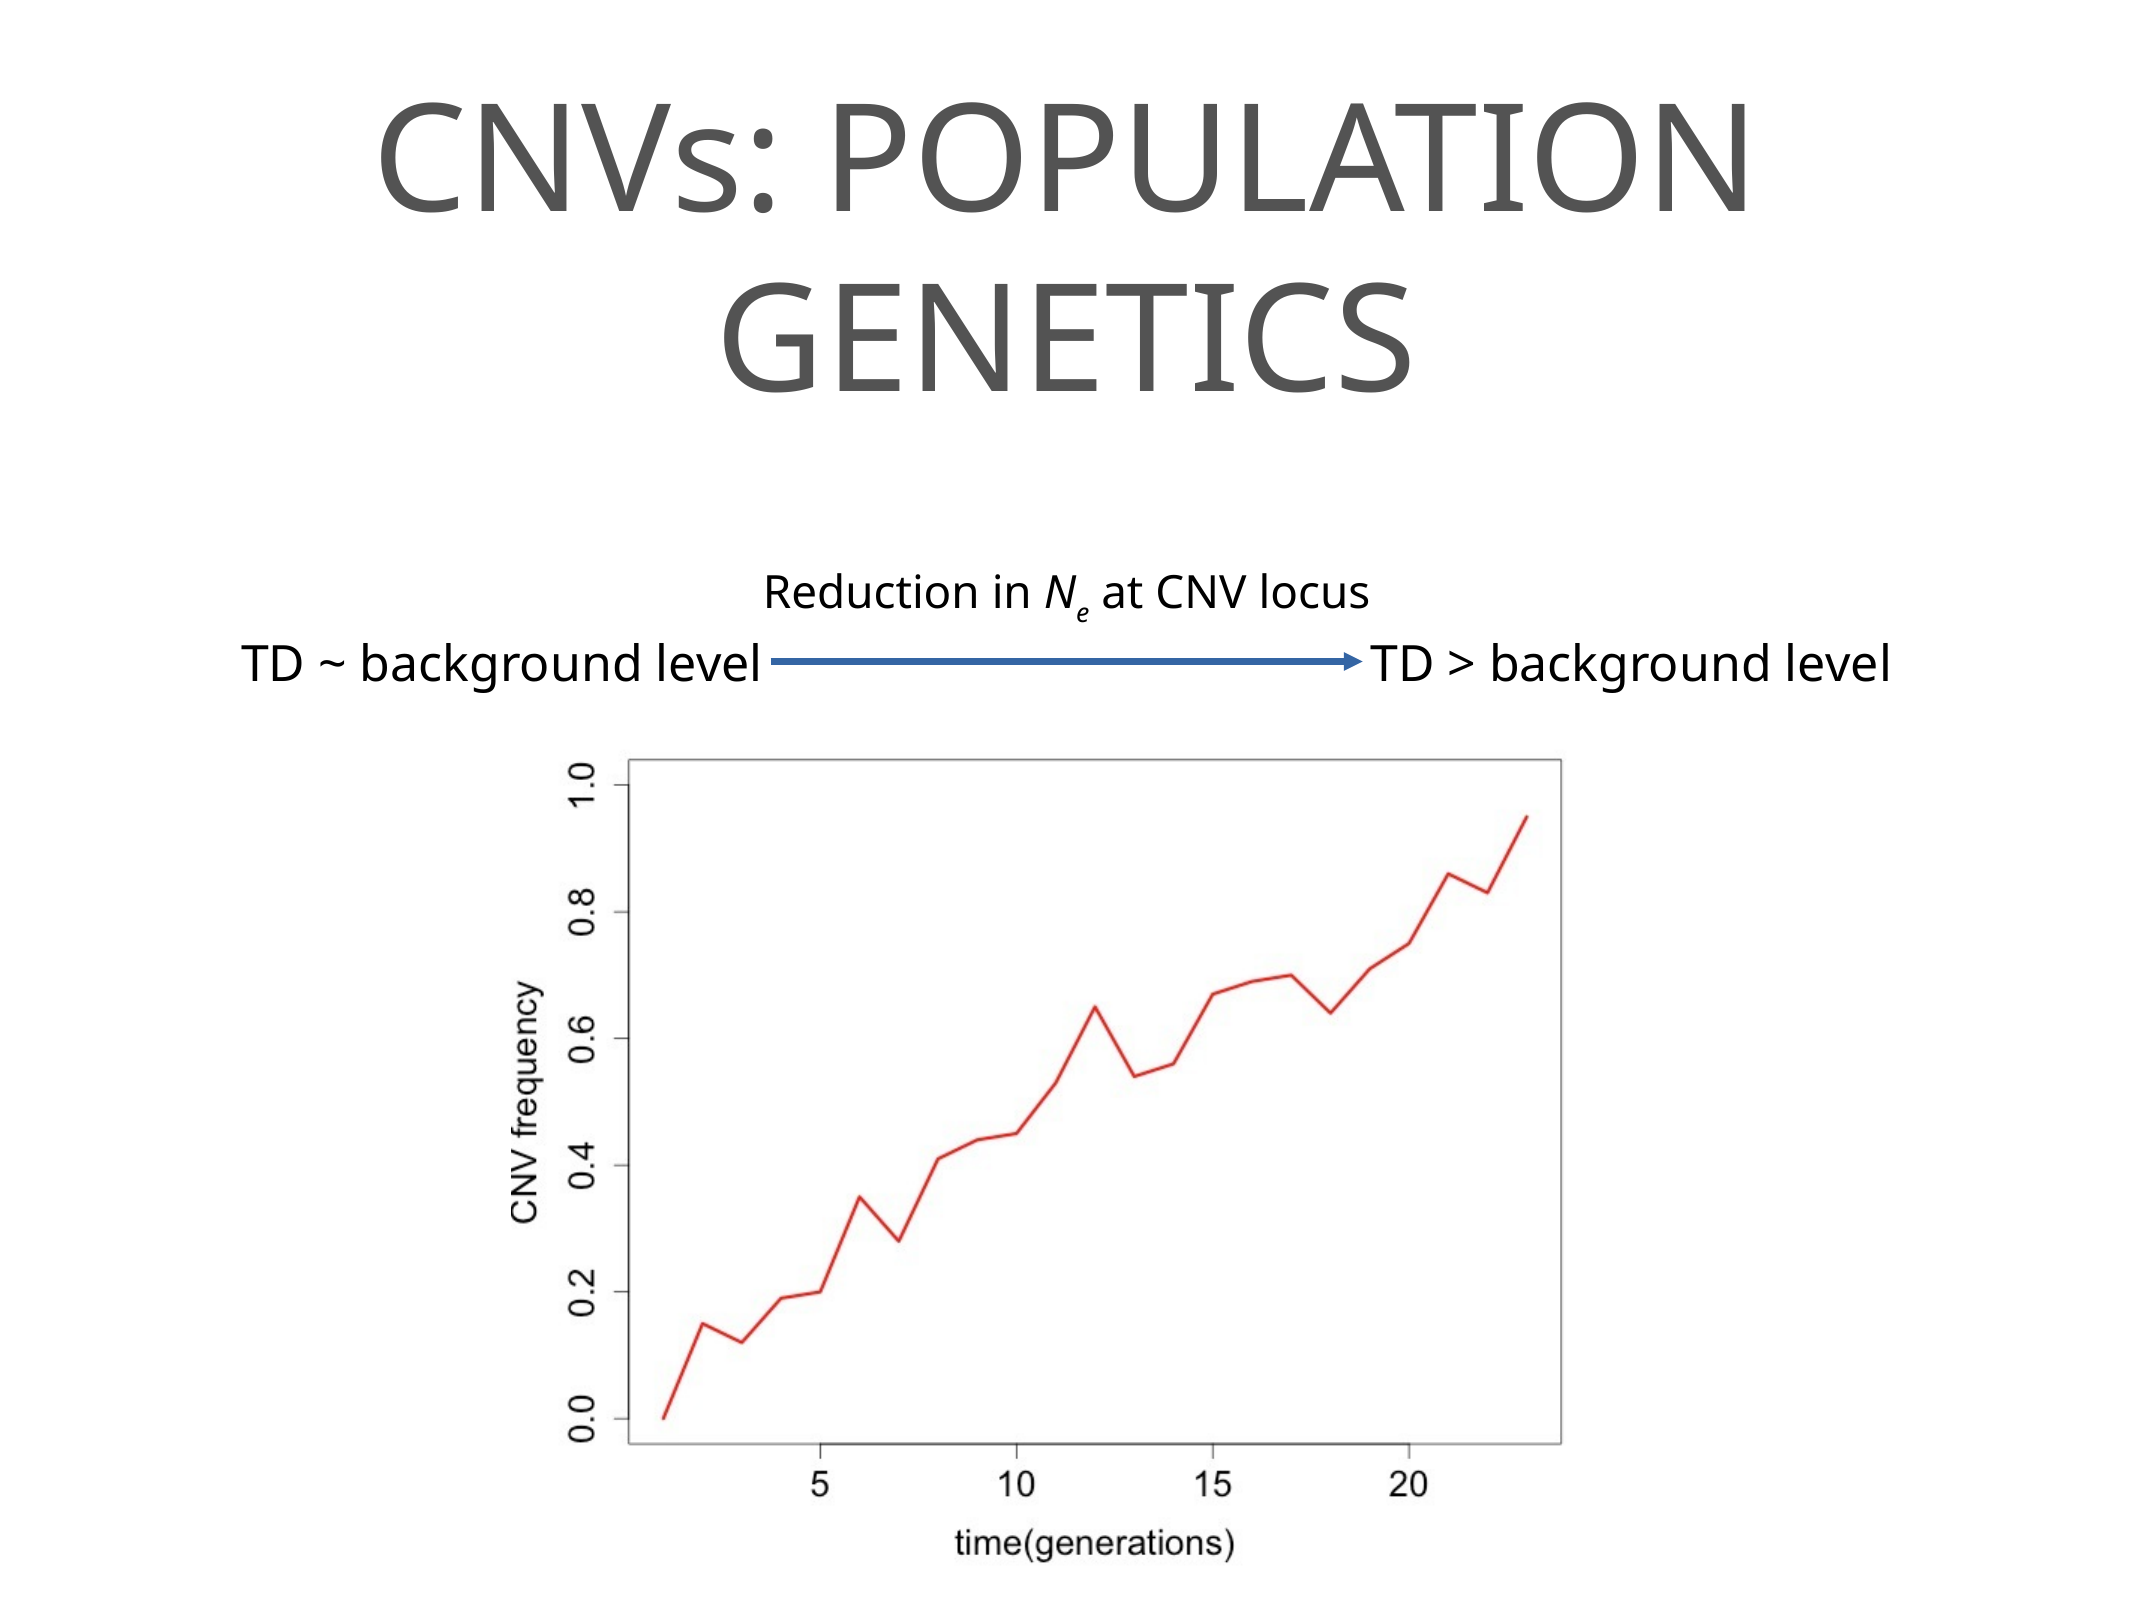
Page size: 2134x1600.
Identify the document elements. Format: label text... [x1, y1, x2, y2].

text_box Reduction in Ne at CNV locus [746, 562, 1387, 628]
text_box TD > background level [1370, 631, 1893, 692]
text_box TD ~ background level [241, 631, 763, 692]
picture [511, 641, 1623, 1591]
title CNVs: Population genetics [57, 41, 2076, 443]
